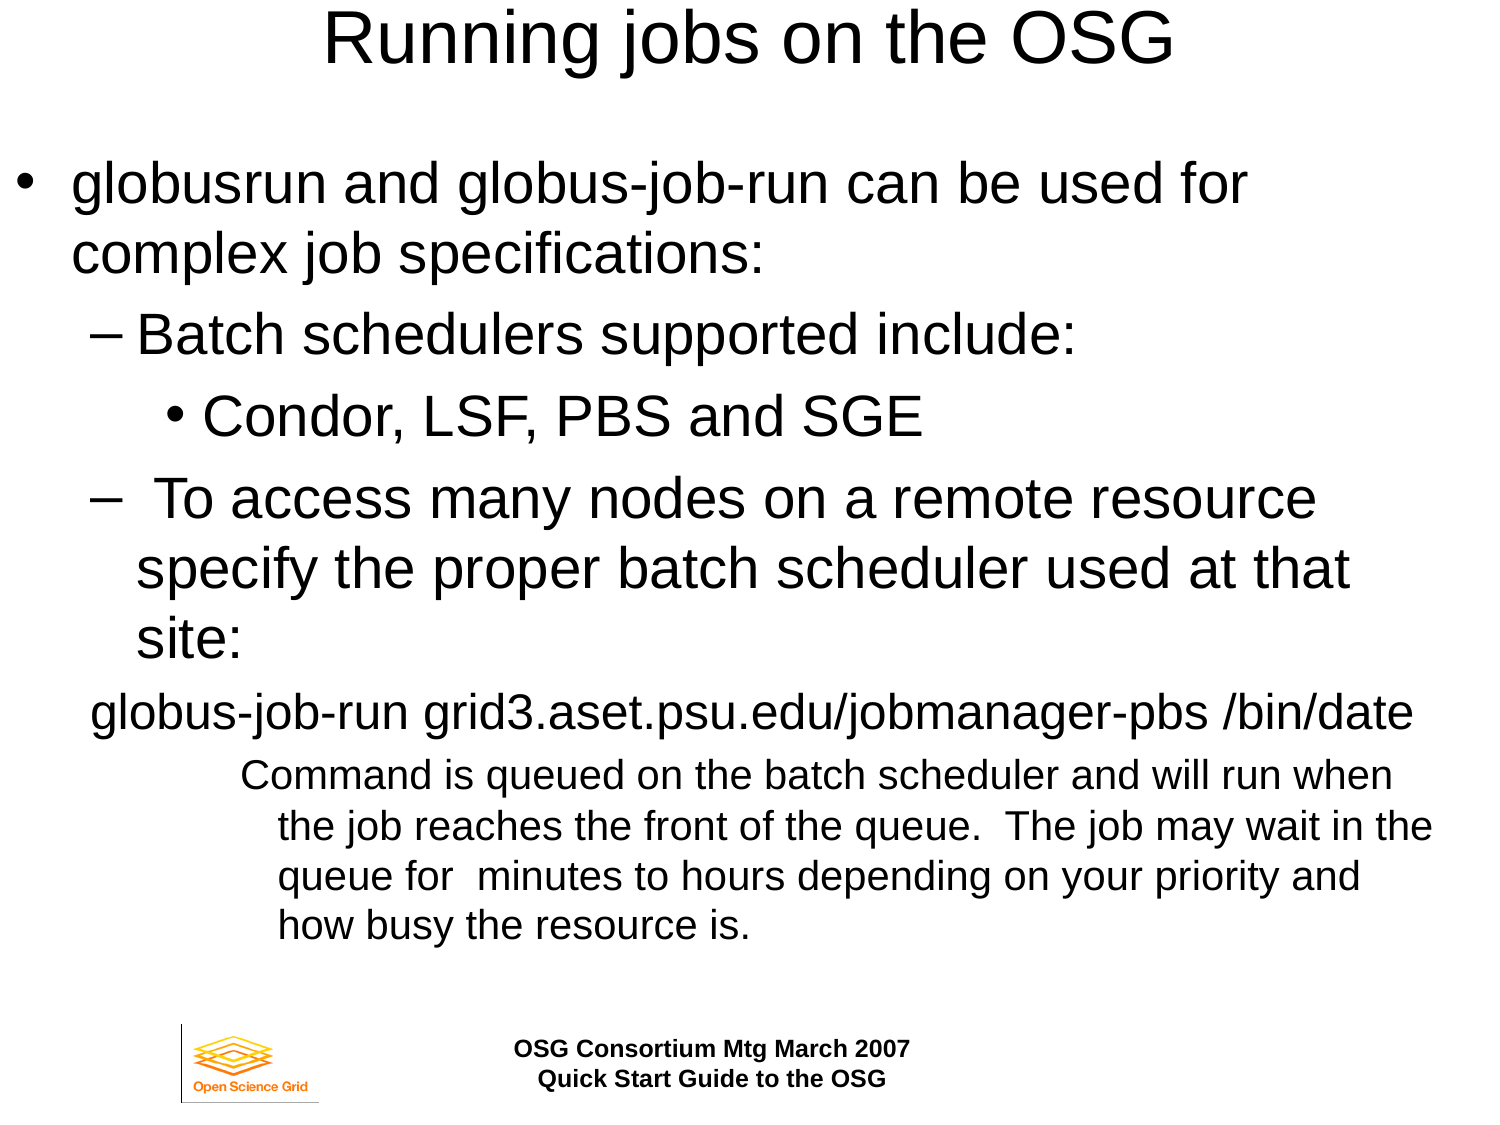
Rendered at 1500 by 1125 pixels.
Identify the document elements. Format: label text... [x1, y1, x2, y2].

title Running jobs on the OSG [75, 0, 1425, 68]
picture [180, 1024, 319, 1103]
text_box OSG Consortium Mtg March 2007 Quick Start Guide to the OSG [437, 1025, 988, 1104]
list globusrun and globus-job-run can be used for complex job specifications: Batch schedulers supported include: Condor, LSF, PBS and SGE To access many nodes on a remote resource specify the proper batch scheduler used at that site: globus-job-run grid3.aset.psu.edu/jobmanager-pbs /bin/date Command is queued on the batch scheduler and will run when the job reaches the front of the queue. The job may wait in the queue for minutes to hours depending on your priority and how busy the resource is. [0, 137, 1450, 1125]
